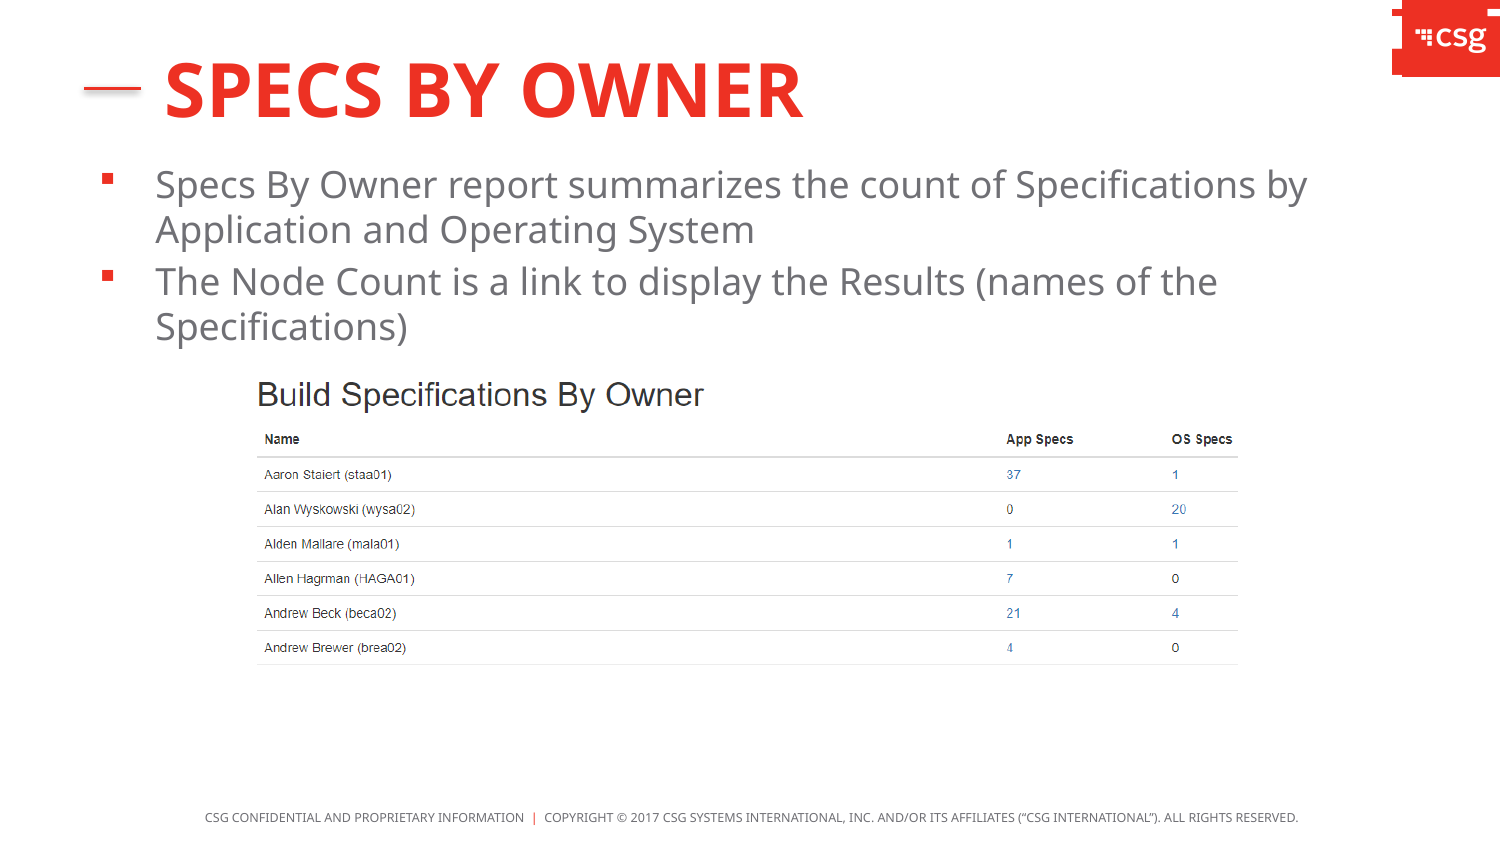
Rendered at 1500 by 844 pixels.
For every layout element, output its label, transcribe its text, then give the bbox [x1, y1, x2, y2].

picture [252, 374, 1238, 665]
picture [1392, 0, 1500, 77]
list Specs By Owner report summarizes the count of Specifications by Application and Operating System The Node Count is a link to display the Results (names of the Specifications) [84, 153, 1468, 777]
list Specs By Owner [149, 34, 1384, 141]
